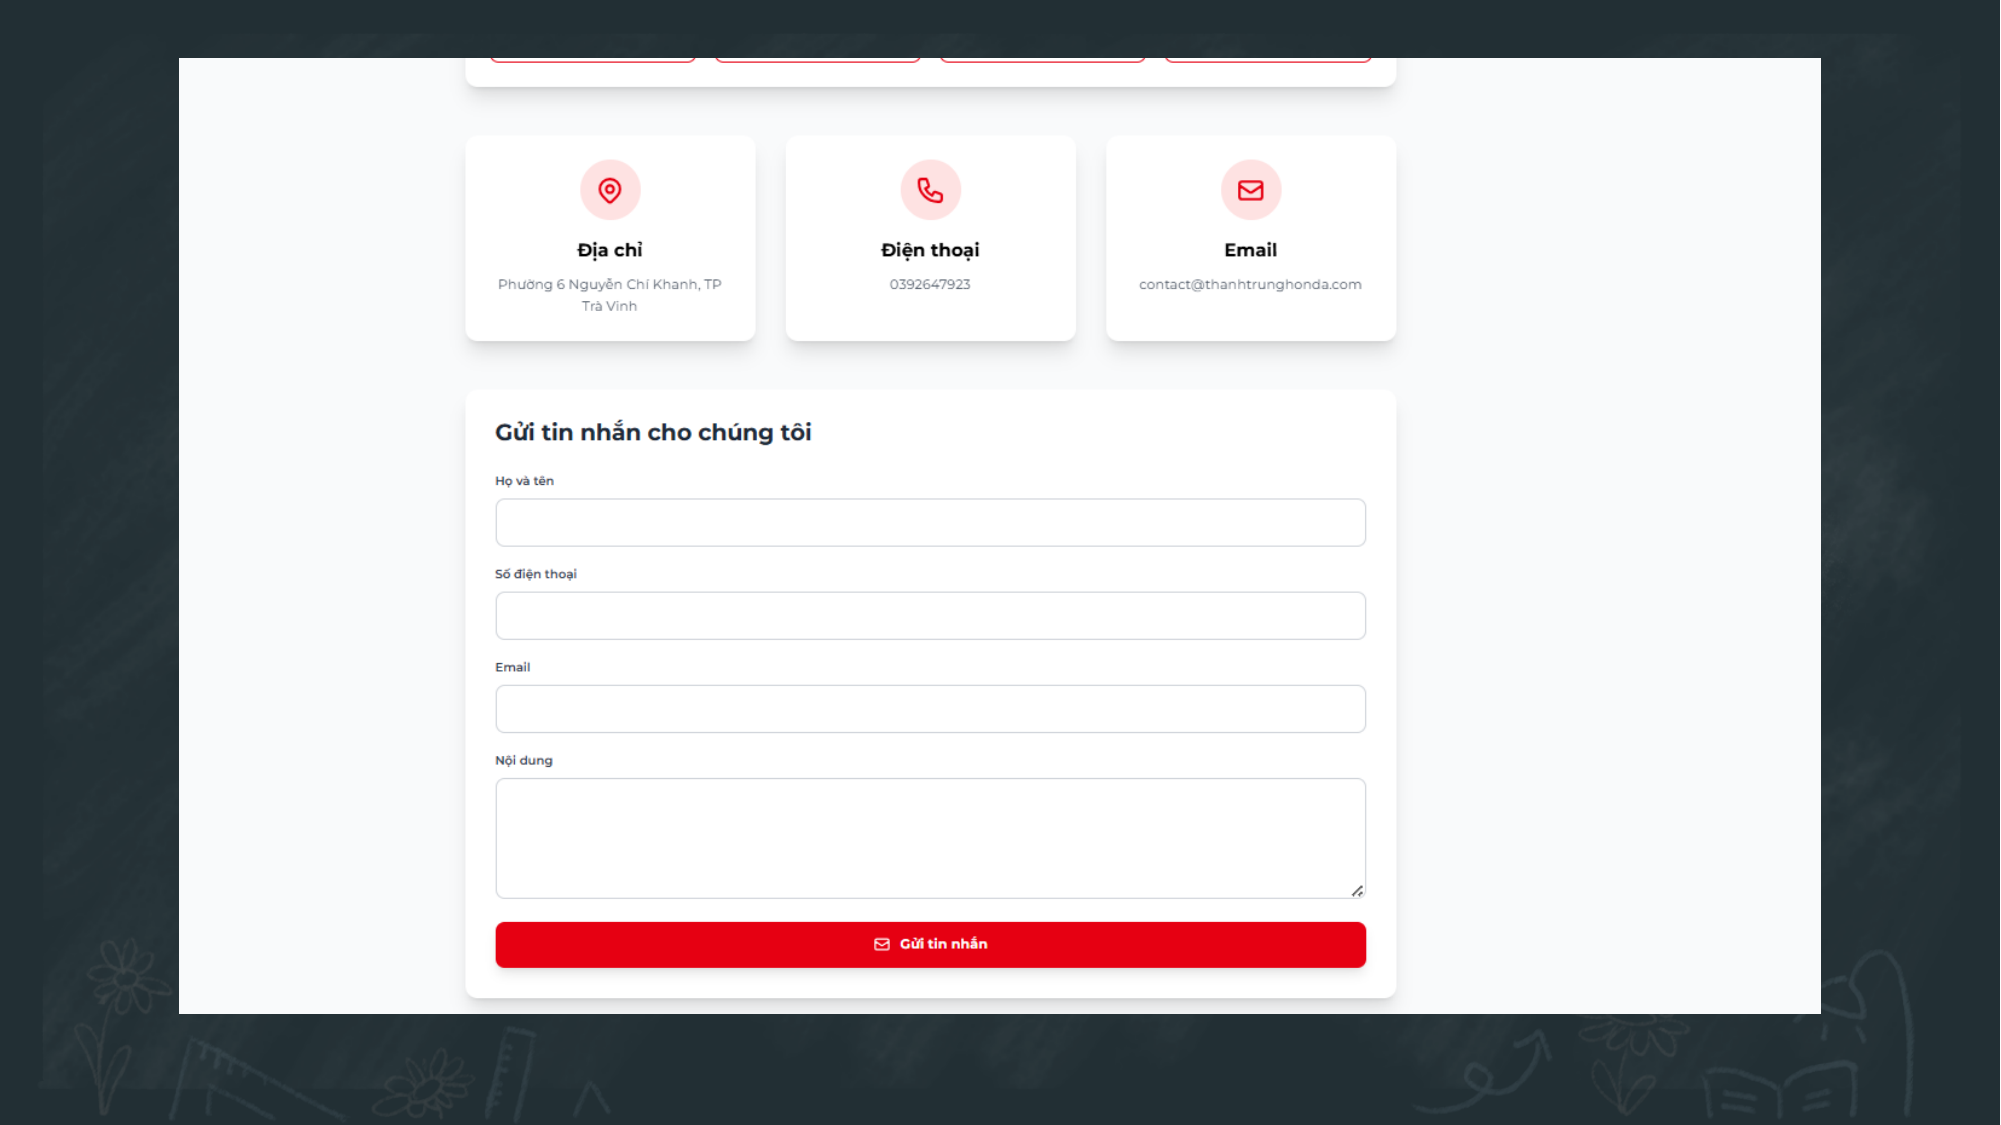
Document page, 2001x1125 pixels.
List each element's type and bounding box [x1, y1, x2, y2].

list [179, 59, 1821, 1014]
picture [0, 0, 2000, 1125]
